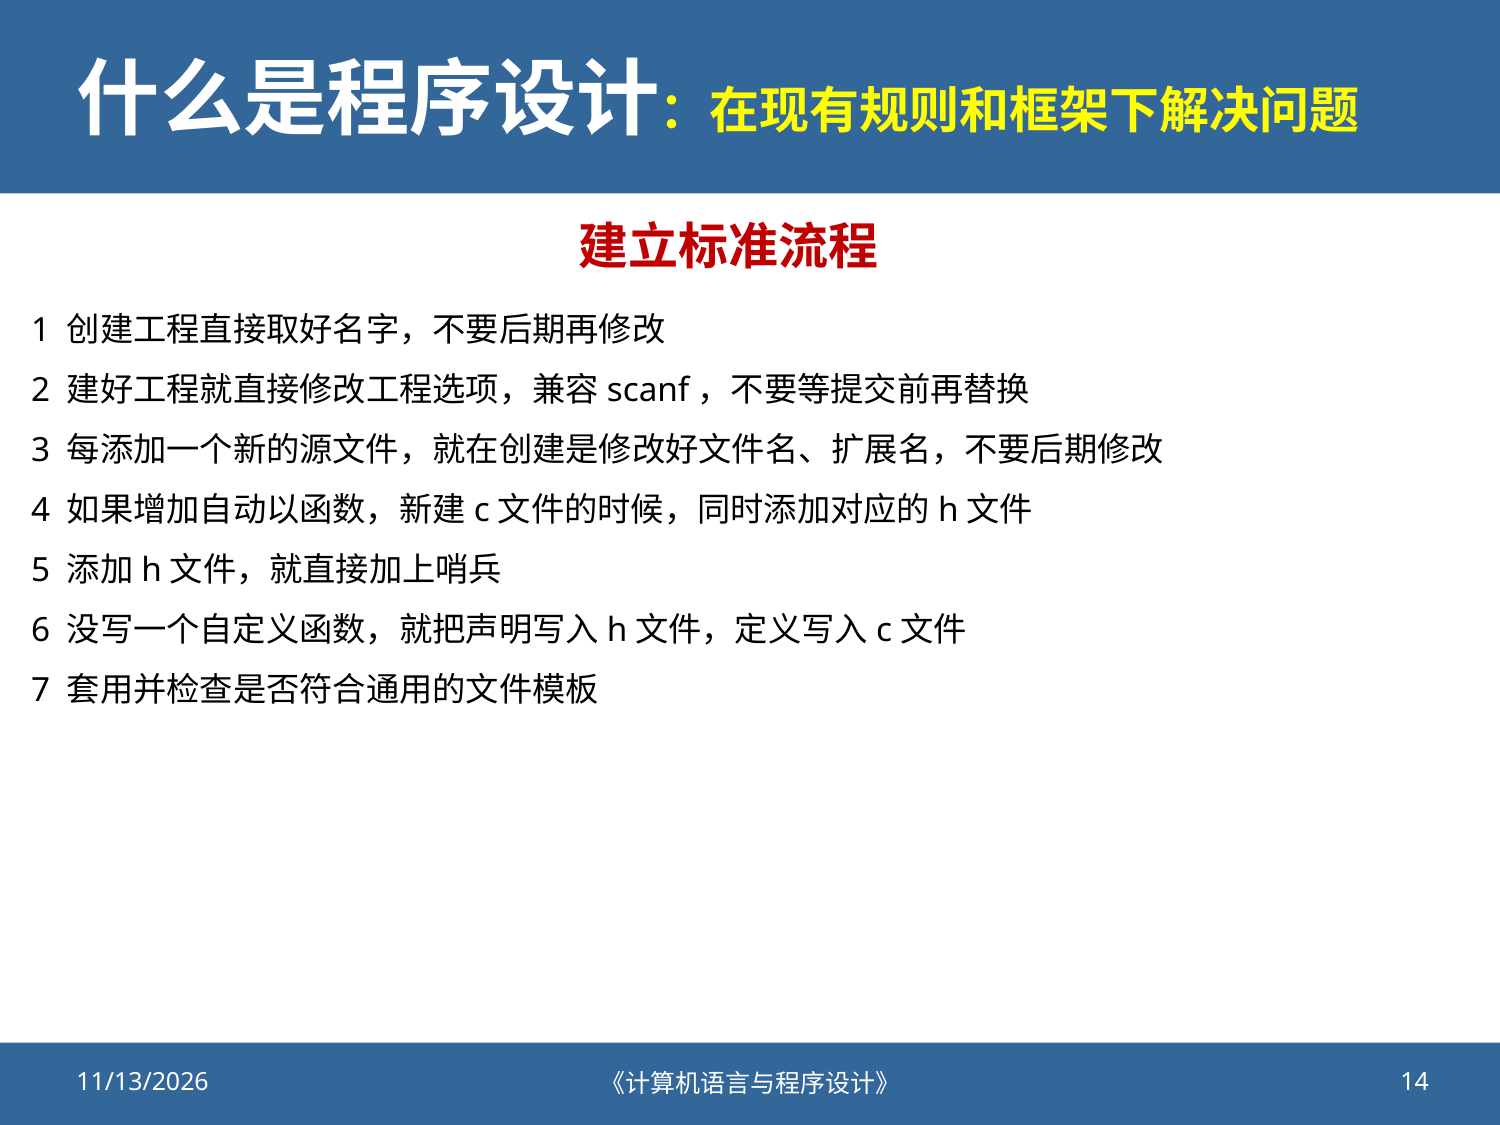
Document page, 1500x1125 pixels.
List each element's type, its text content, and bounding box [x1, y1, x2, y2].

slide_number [61, 1052, 422, 1113]
title 什么是程序设计：在现有规则和框架下解决问题 [61, 27, 1441, 177]
text_box 建立标准流程 [31, 176, 1427, 282]
footer 《计算机语言与程序设计》 [480, 1052, 1021, 1113]
slide_number 14 [1084, 1052, 1444, 1113]
text_box 1 创建工程直接取好名字，不要后期再修改 2 建好工程就直接修改工程选项，兼容scanf，不要等提交前再替换 3 每添加一个新的源文件，就在创建是修改好文件名、扩展名，不要后期修改 4 如果增加自动以函数，新建c文件的时候，同时添加对应的h文件 5 添加h文件，就直接加上哨兵 6 没写一个自定义函数，就把声明写入h文件，定义写入c文件 7 套用并检查是否符合通用的文件模板 [16, 281, 1500, 715]
